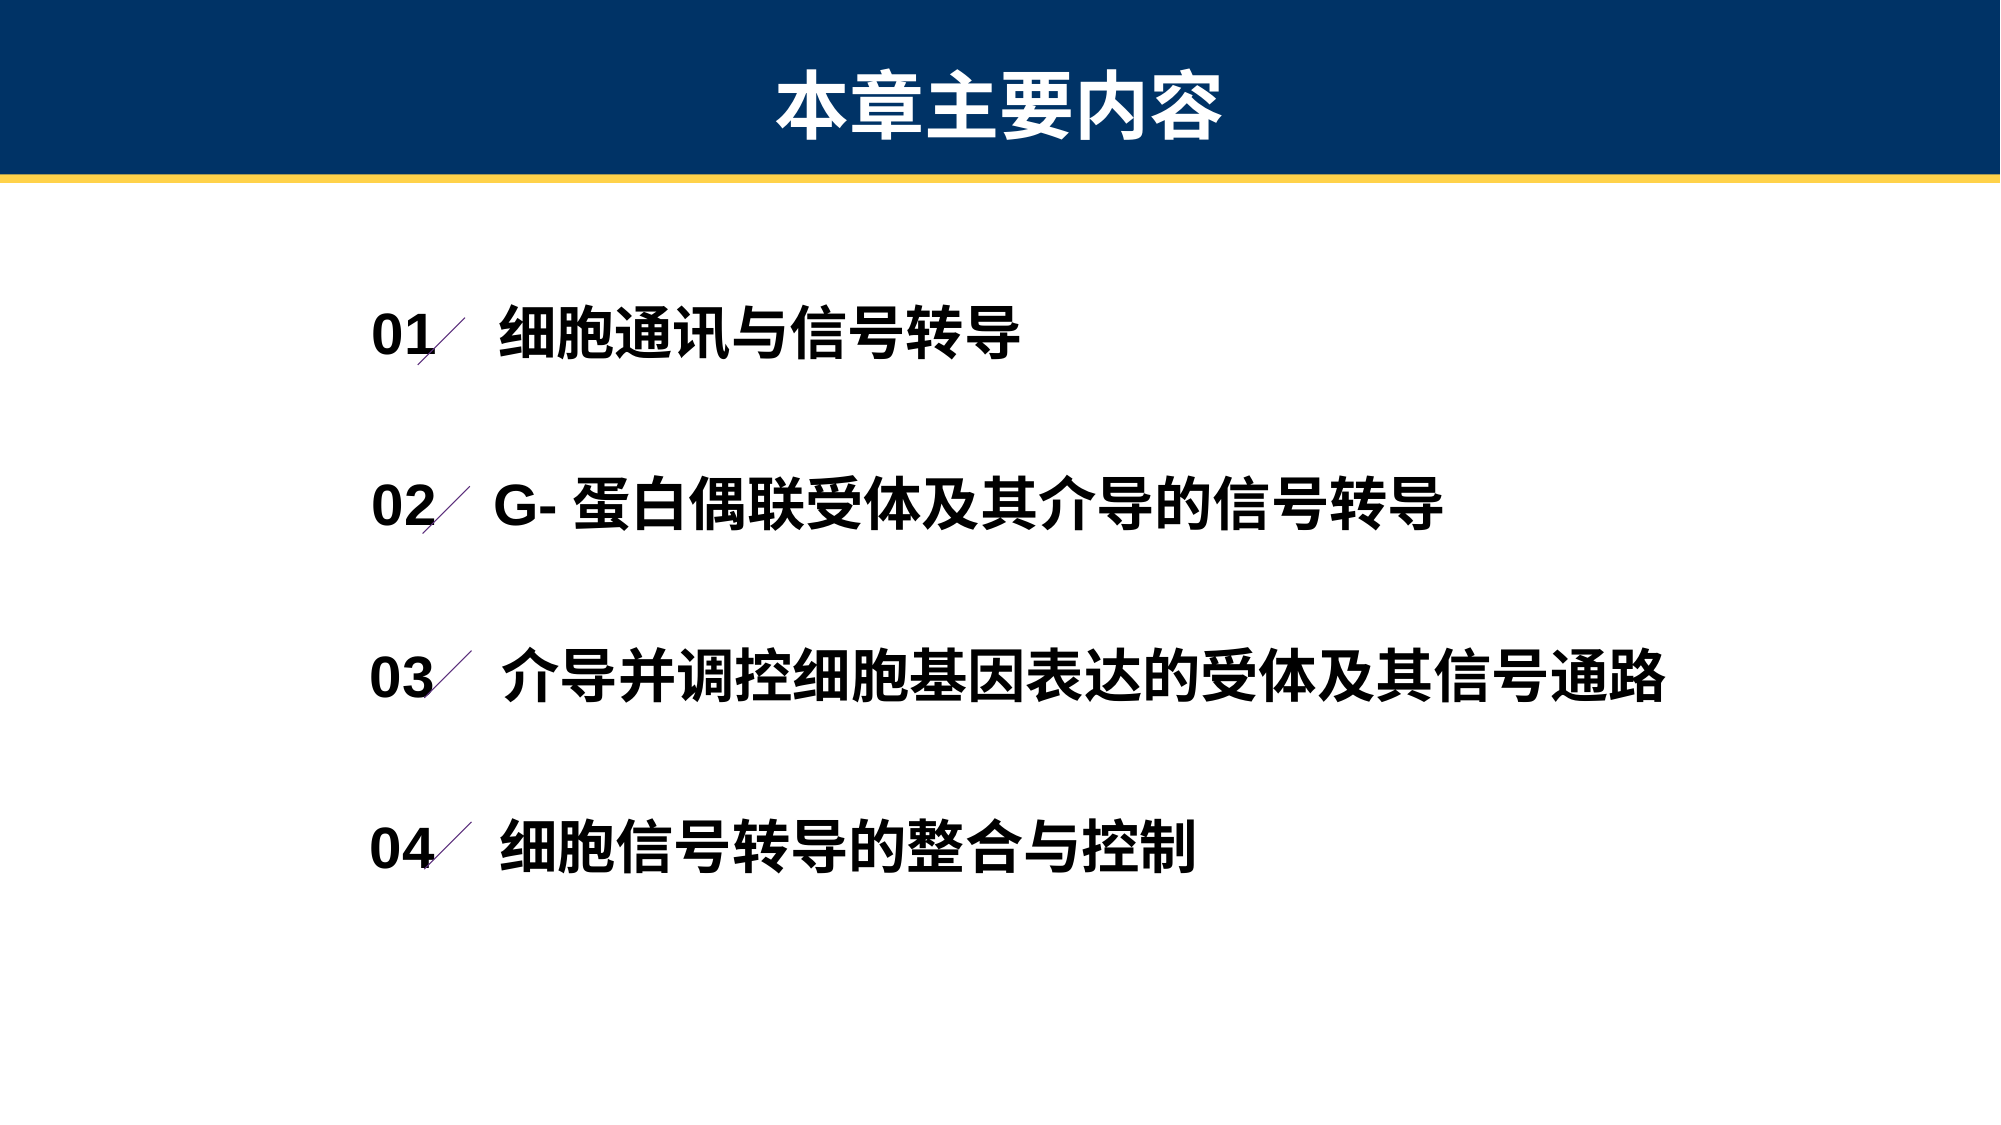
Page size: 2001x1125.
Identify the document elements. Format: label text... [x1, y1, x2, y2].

text_box 细胞信号转导的整合与控制 [484, 802, 1213, 888]
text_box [356, 288, 465, 375]
text_box G-蛋白偶联受体及其介导的信号转导 [478, 459, 1461, 545]
text_box 介导并调控细胞基因表达的受体及其信号通路 [486, 631, 1682, 716]
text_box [354, 631, 472, 718]
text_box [354, 802, 472, 889]
text_box [0, 175, 2000, 184]
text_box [356, 459, 470, 546]
text_box 本章主要内容 [628, 46, 1372, 161]
text_box [0, 0, 2000, 175]
text_box 细胞通讯与信号转导 [483, 288, 1038, 374]
